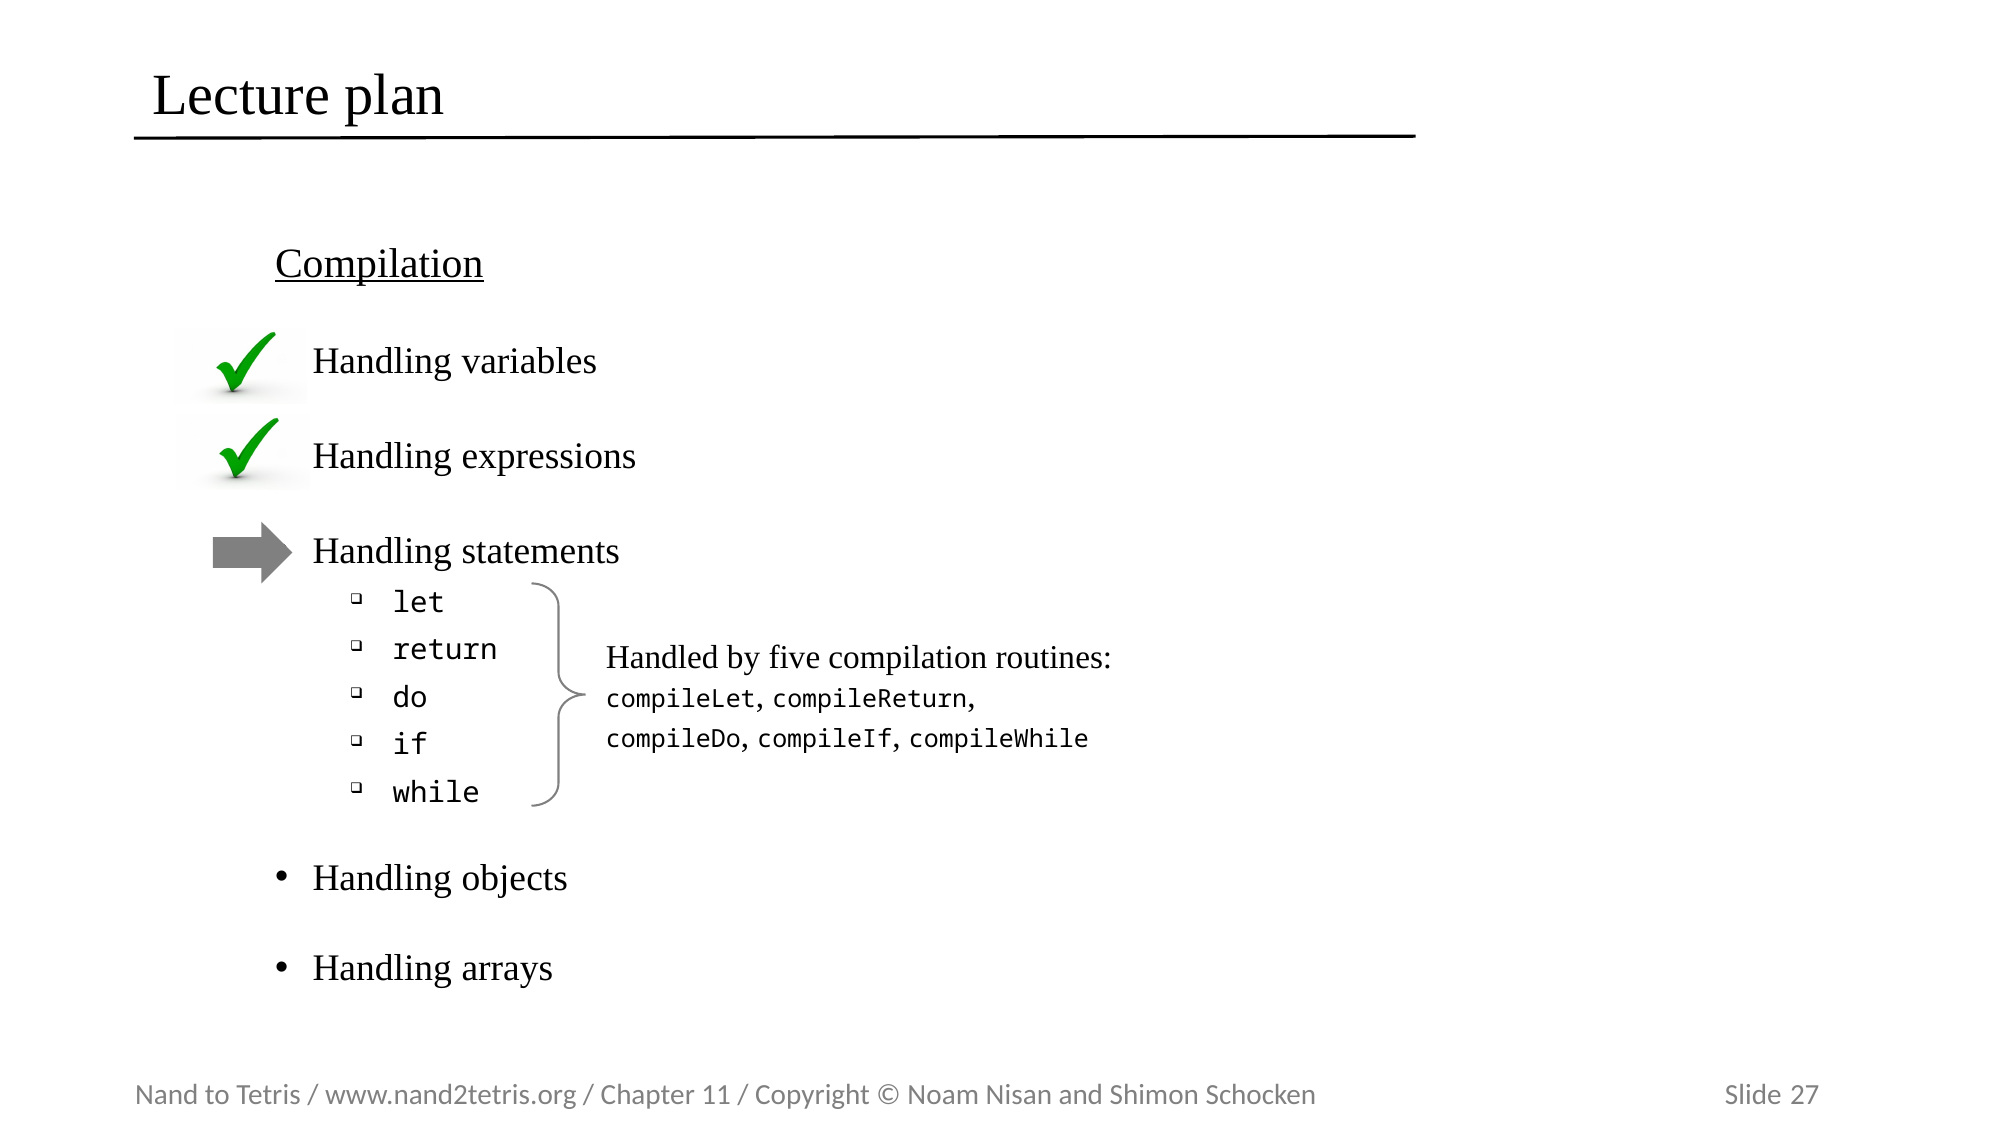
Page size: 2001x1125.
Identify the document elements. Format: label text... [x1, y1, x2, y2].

list Compilation Handling variables Handling expressions Handling statements let return do if while Handling objects Handling arrays [259, 228, 766, 865]
text_box [211, 519, 294, 586]
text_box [531, 583, 1144, 806]
picture [173, 328, 307, 404]
title Lecture plan [137, 48, 1417, 144]
picture [176, 414, 310, 490]
